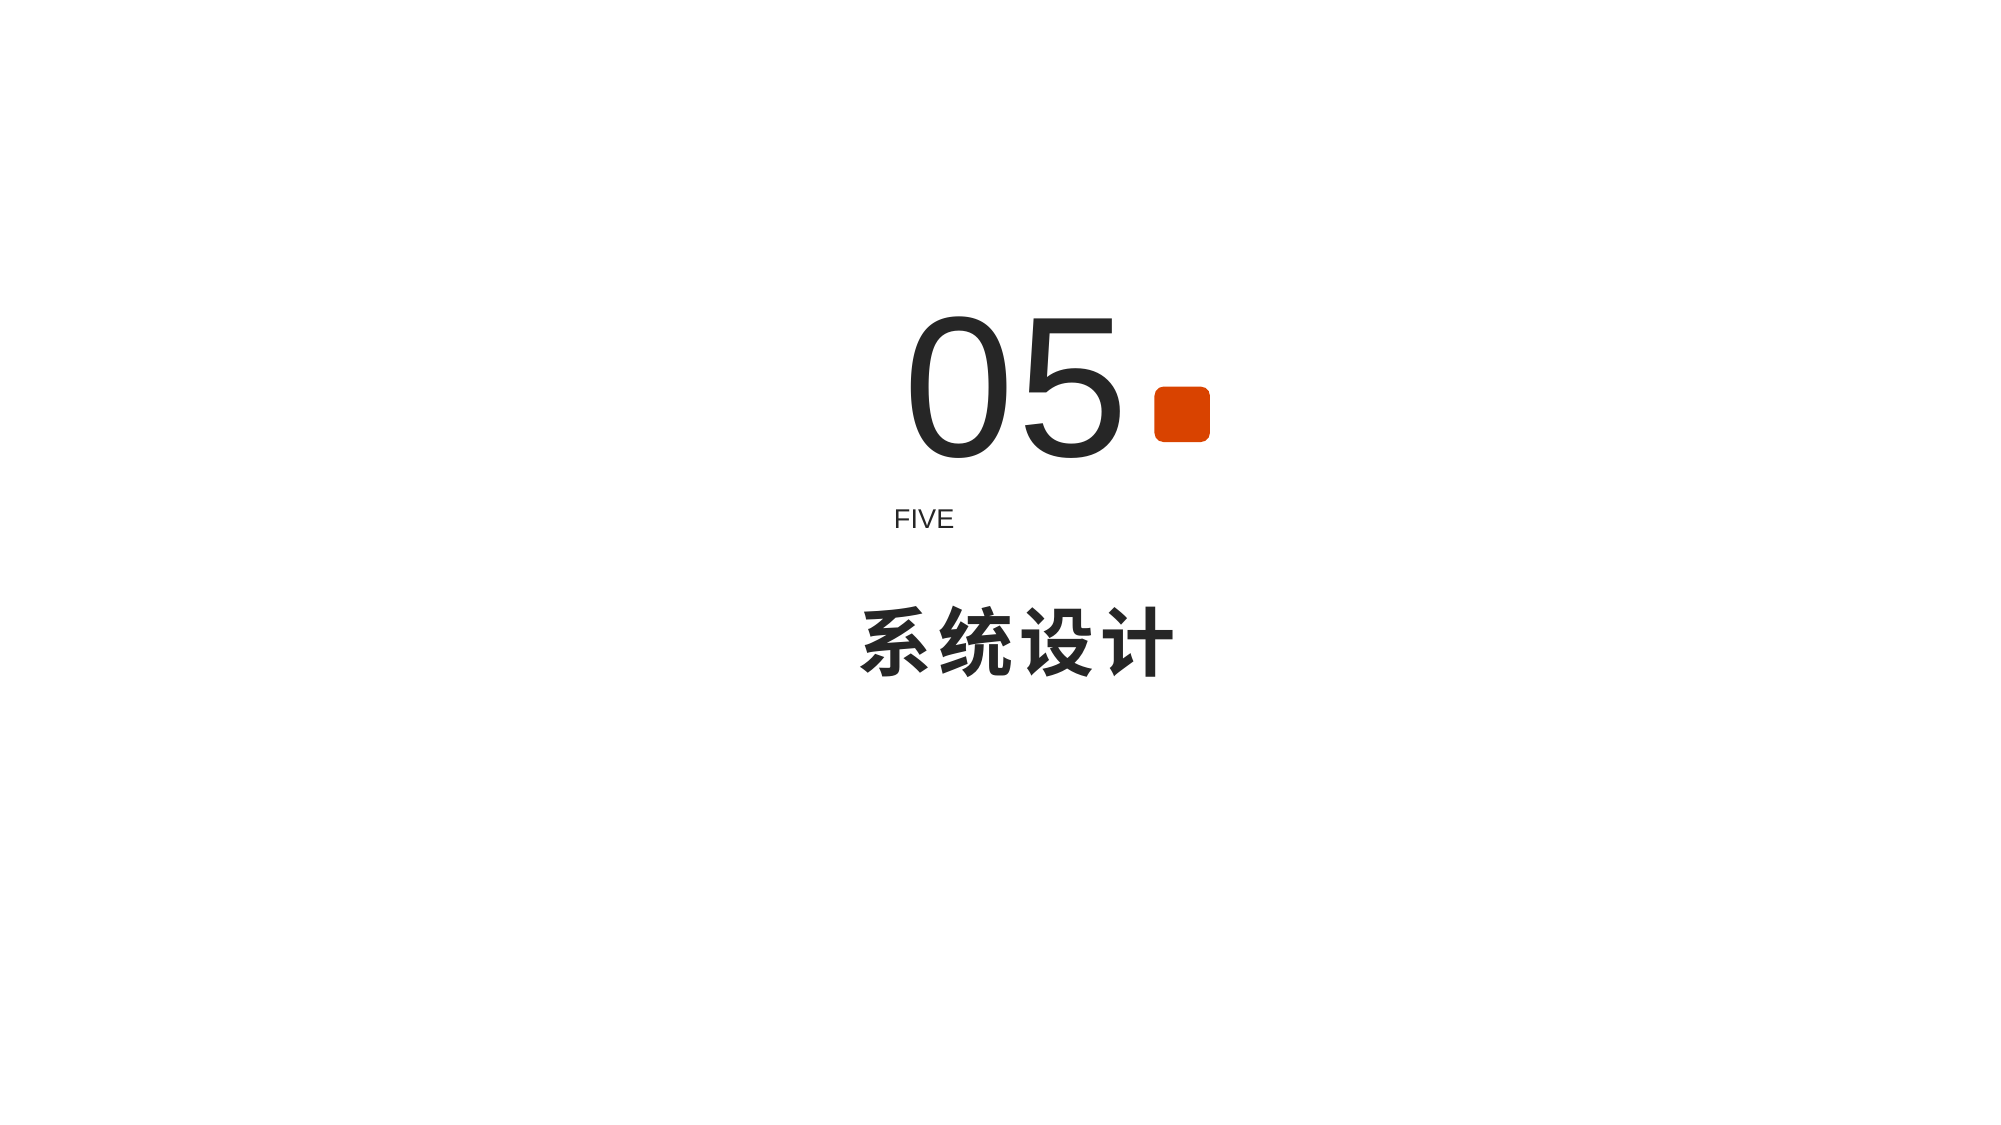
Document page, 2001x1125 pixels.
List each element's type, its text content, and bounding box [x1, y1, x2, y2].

text_box 05 [804, 248, 1229, 507]
text_box FIVE [879, 507, 1154, 542]
title 系统设计 [623, 569, 1410, 686]
